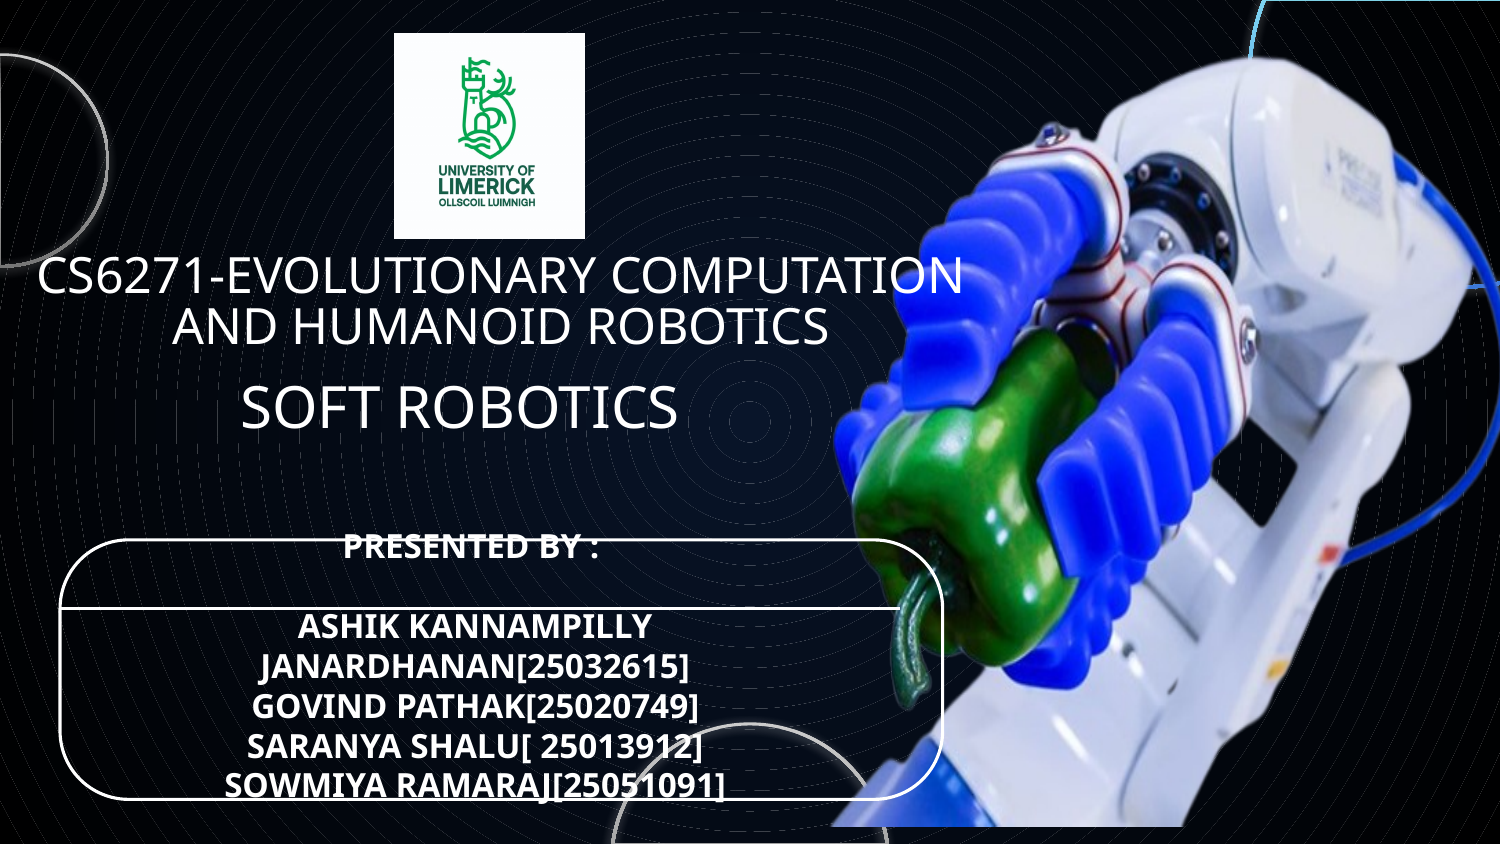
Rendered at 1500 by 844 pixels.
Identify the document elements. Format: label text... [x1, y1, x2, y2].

text_box [60, 539, 744, 607]
picture [749, 16, 1500, 827]
text_box [60, 616, 744, 800]
title SOFT ROBOTICS [110, 399, 744, 473]
text_box CS6271-EVOLUTIONARY COMPUTATION AND HUMANOID ROBOTICS [17, 208, 744, 399]
picture [393, 33, 586, 240]
subtitle PRESENTED BY : ASHIK KANNAMPILLY JANARDHANAN[25032615] GOVIND PATHAK[25020749] SARANYA SHALU[ 25013912] SOWMIYA RAMARAJ[25051091] [69, 681, 744, 689]
